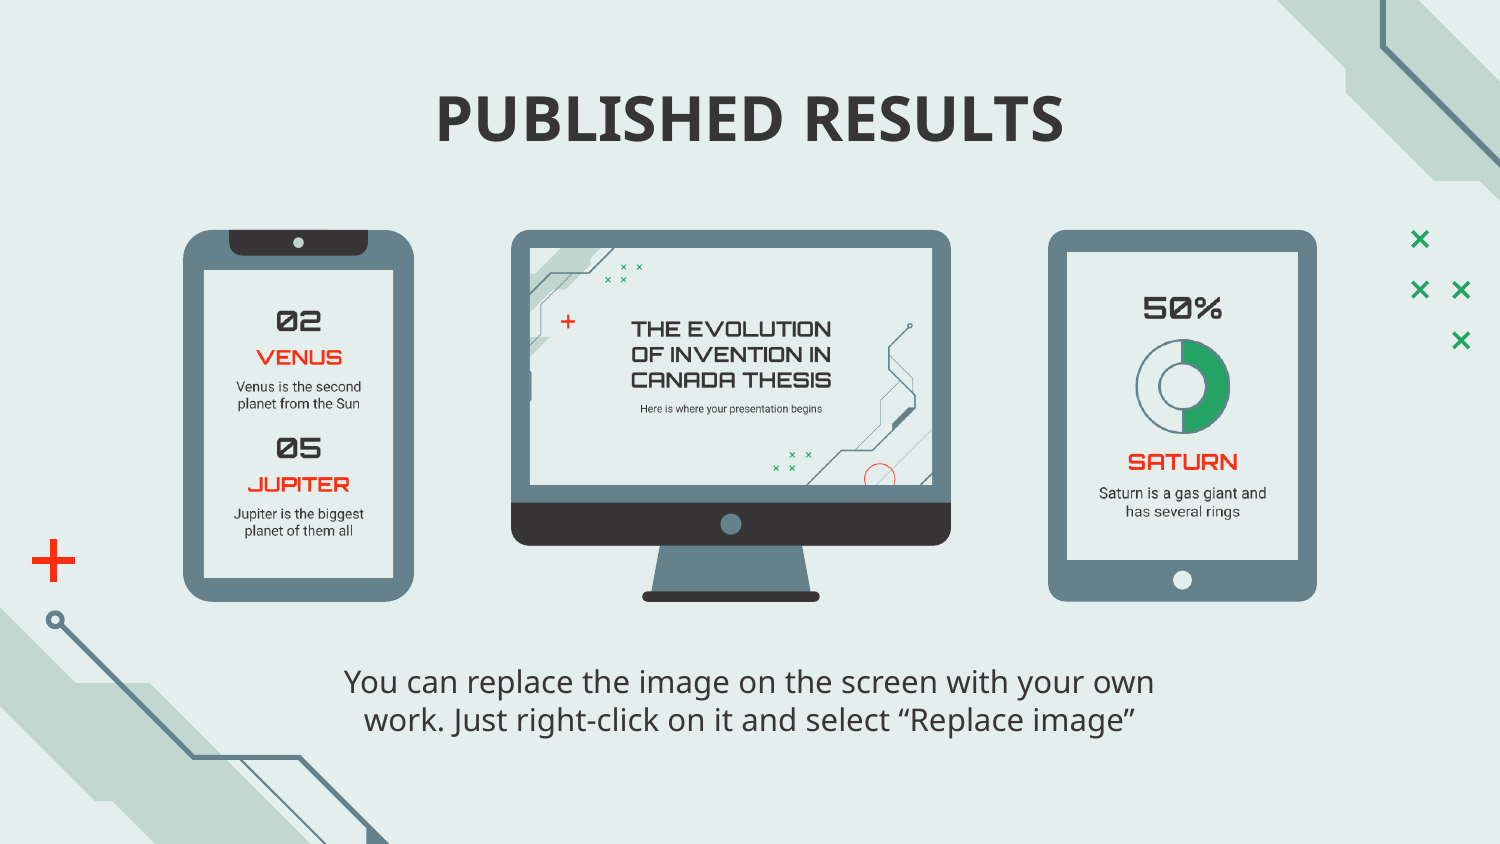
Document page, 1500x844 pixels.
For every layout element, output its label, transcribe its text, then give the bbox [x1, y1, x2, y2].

picture [203, 269, 394, 578]
picture [529, 247, 933, 486]
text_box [182, 229, 415, 602]
picture [1066, 252, 1299, 561]
title PUBLISHED RESULTS [118, 63, 1382, 161]
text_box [1047, 229, 1318, 602]
subtitle You can replace the image on the screen with your own work. Just right-click on it and select “Replace image” [314, 651, 1186, 749]
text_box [510, 229, 952, 602]
